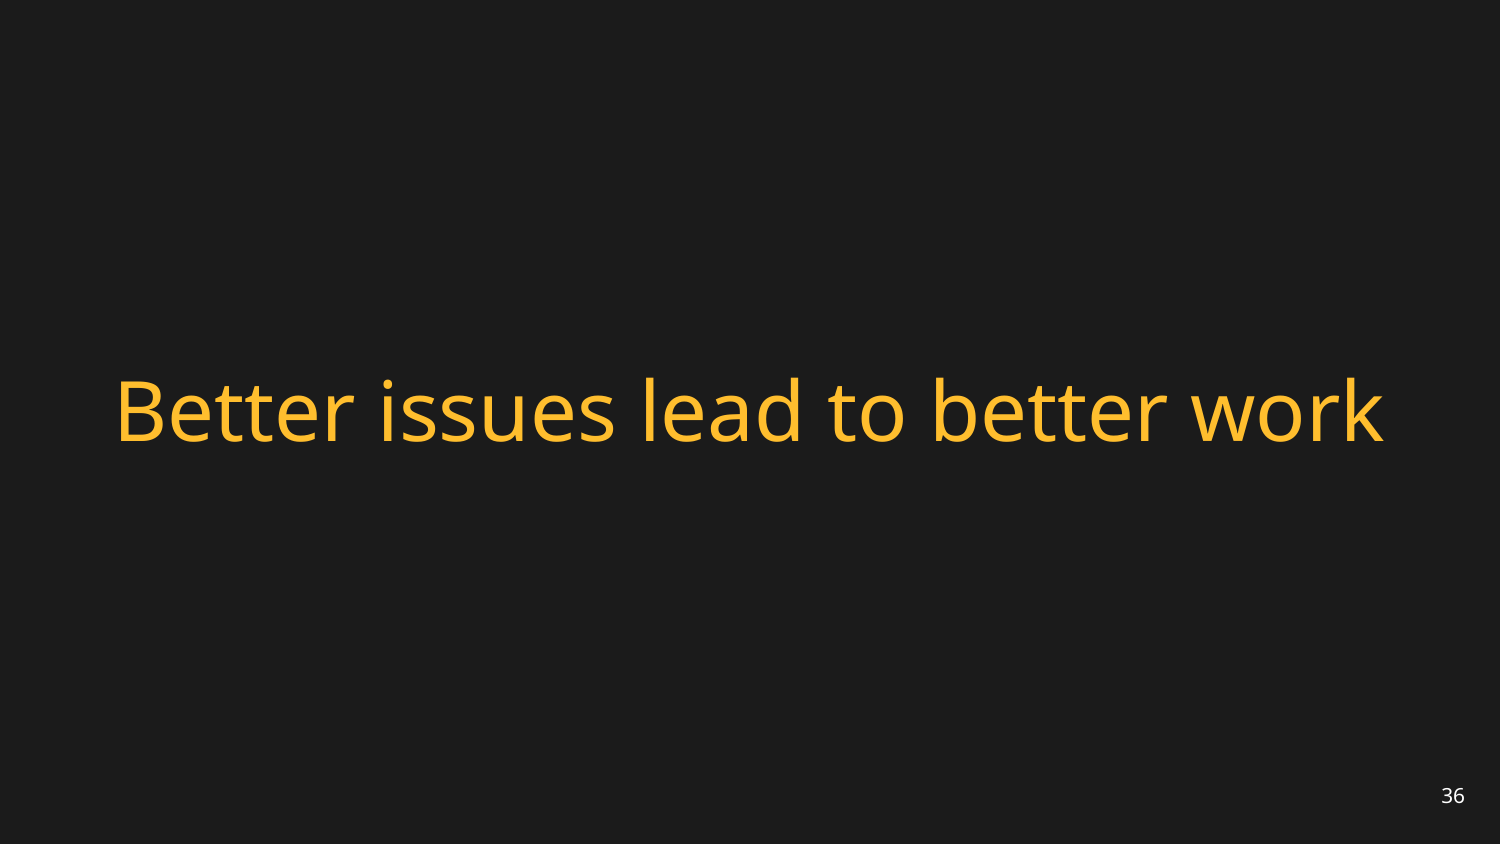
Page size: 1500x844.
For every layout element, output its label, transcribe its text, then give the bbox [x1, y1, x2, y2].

title Better issues lead to better work [51, 72, 1449, 753]
slide_number 36 [1389, 764, 1480, 830]
